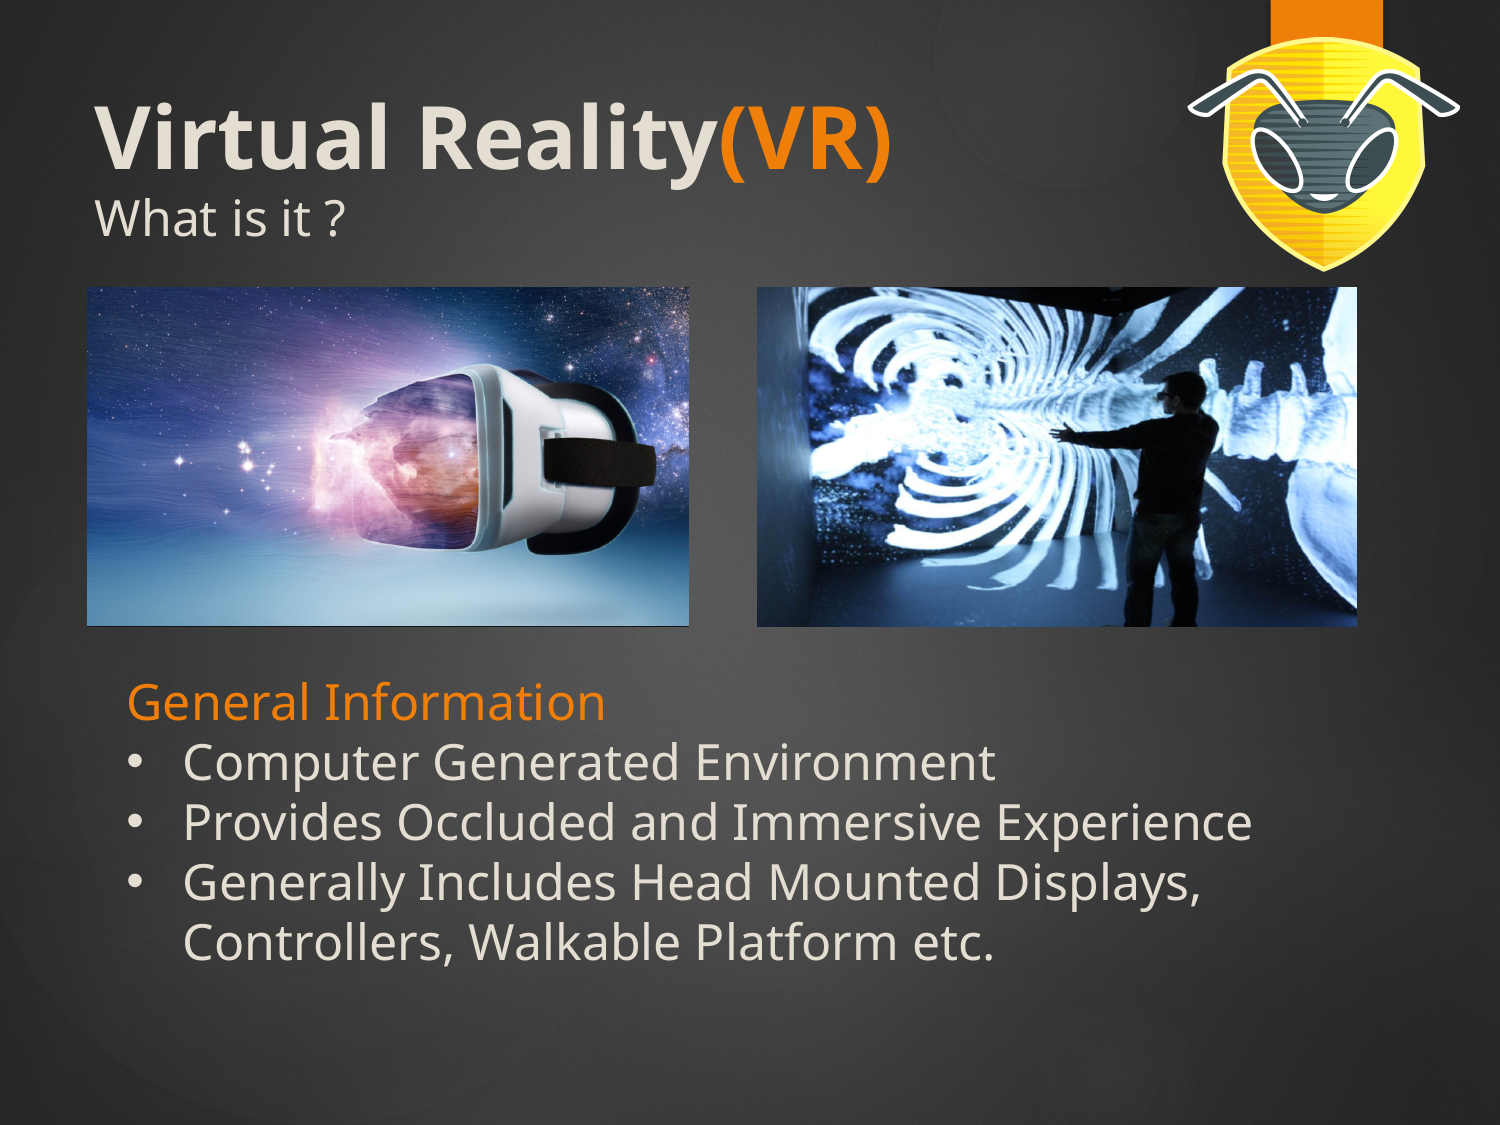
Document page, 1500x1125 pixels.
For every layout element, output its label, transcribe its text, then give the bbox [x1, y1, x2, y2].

text_box General Information Computer Generated Environment Provides Occluded and Immersive Experience Generally Includes Head Mounted Displays, Controllers, Walkable Platform etc. [111, 662, 1389, 1063]
picture [1187, 37, 1460, 272]
picture [756, 287, 1358, 627]
picture [87, 287, 690, 627]
title Virtual Reality(VR) What is it ? [79, 74, 1237, 304]
